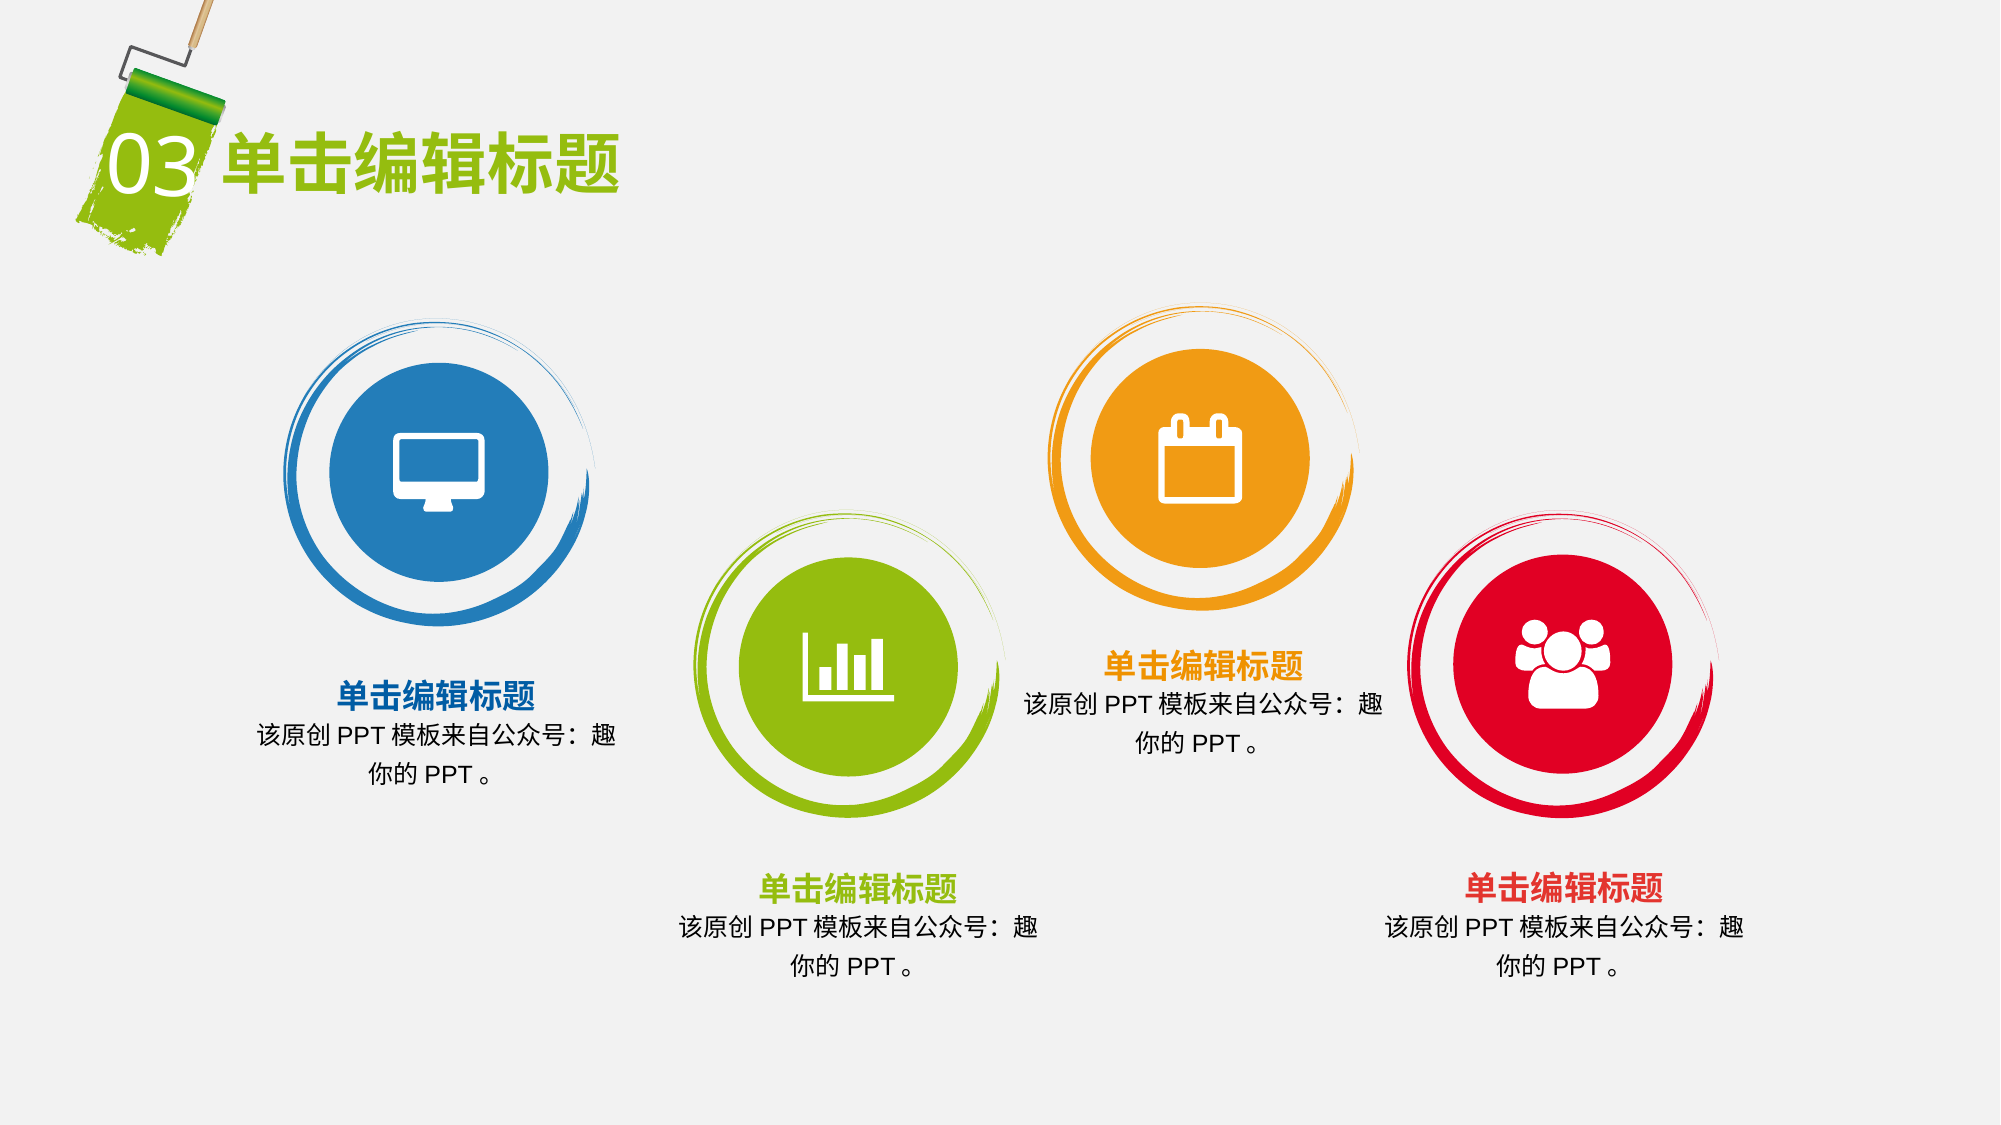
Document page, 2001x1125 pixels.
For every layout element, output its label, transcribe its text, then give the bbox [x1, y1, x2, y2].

text_box 03 [88, 101, 94, 217]
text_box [1406, 509, 1720, 819]
text_box 该原创PPT模板来自公众号：趣你的PPT。 [667, 902, 1051, 981]
text_box 单击编辑标题 [1372, 855, 1756, 902]
text_box 该原创PPT模板来自公众号：趣你的PPT。 [1372, 902, 1756, 981]
text_box 该原创PPT模板来自公众号：趣你的PPT。 [1012, 680, 1396, 758]
text_box [1047, 306, 1354, 611]
text_box 单击编辑标题 [1011, 633, 1396, 686]
text_box 该原创PPT模板来自公众号：趣你的PPT。 [244, 710, 628, 789]
text_box [1158, 413, 1243, 504]
text_box [1090, 348, 1310, 568]
picture [99, 0, 225, 256]
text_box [282, 318, 596, 627]
text_box 单击编辑标题 [244, 663, 628, 710]
text_box 单击编辑标题 [229, 122, 632, 203]
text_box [692, 509, 1006, 819]
text_box 单击编辑标题 [666, 855, 1051, 908]
